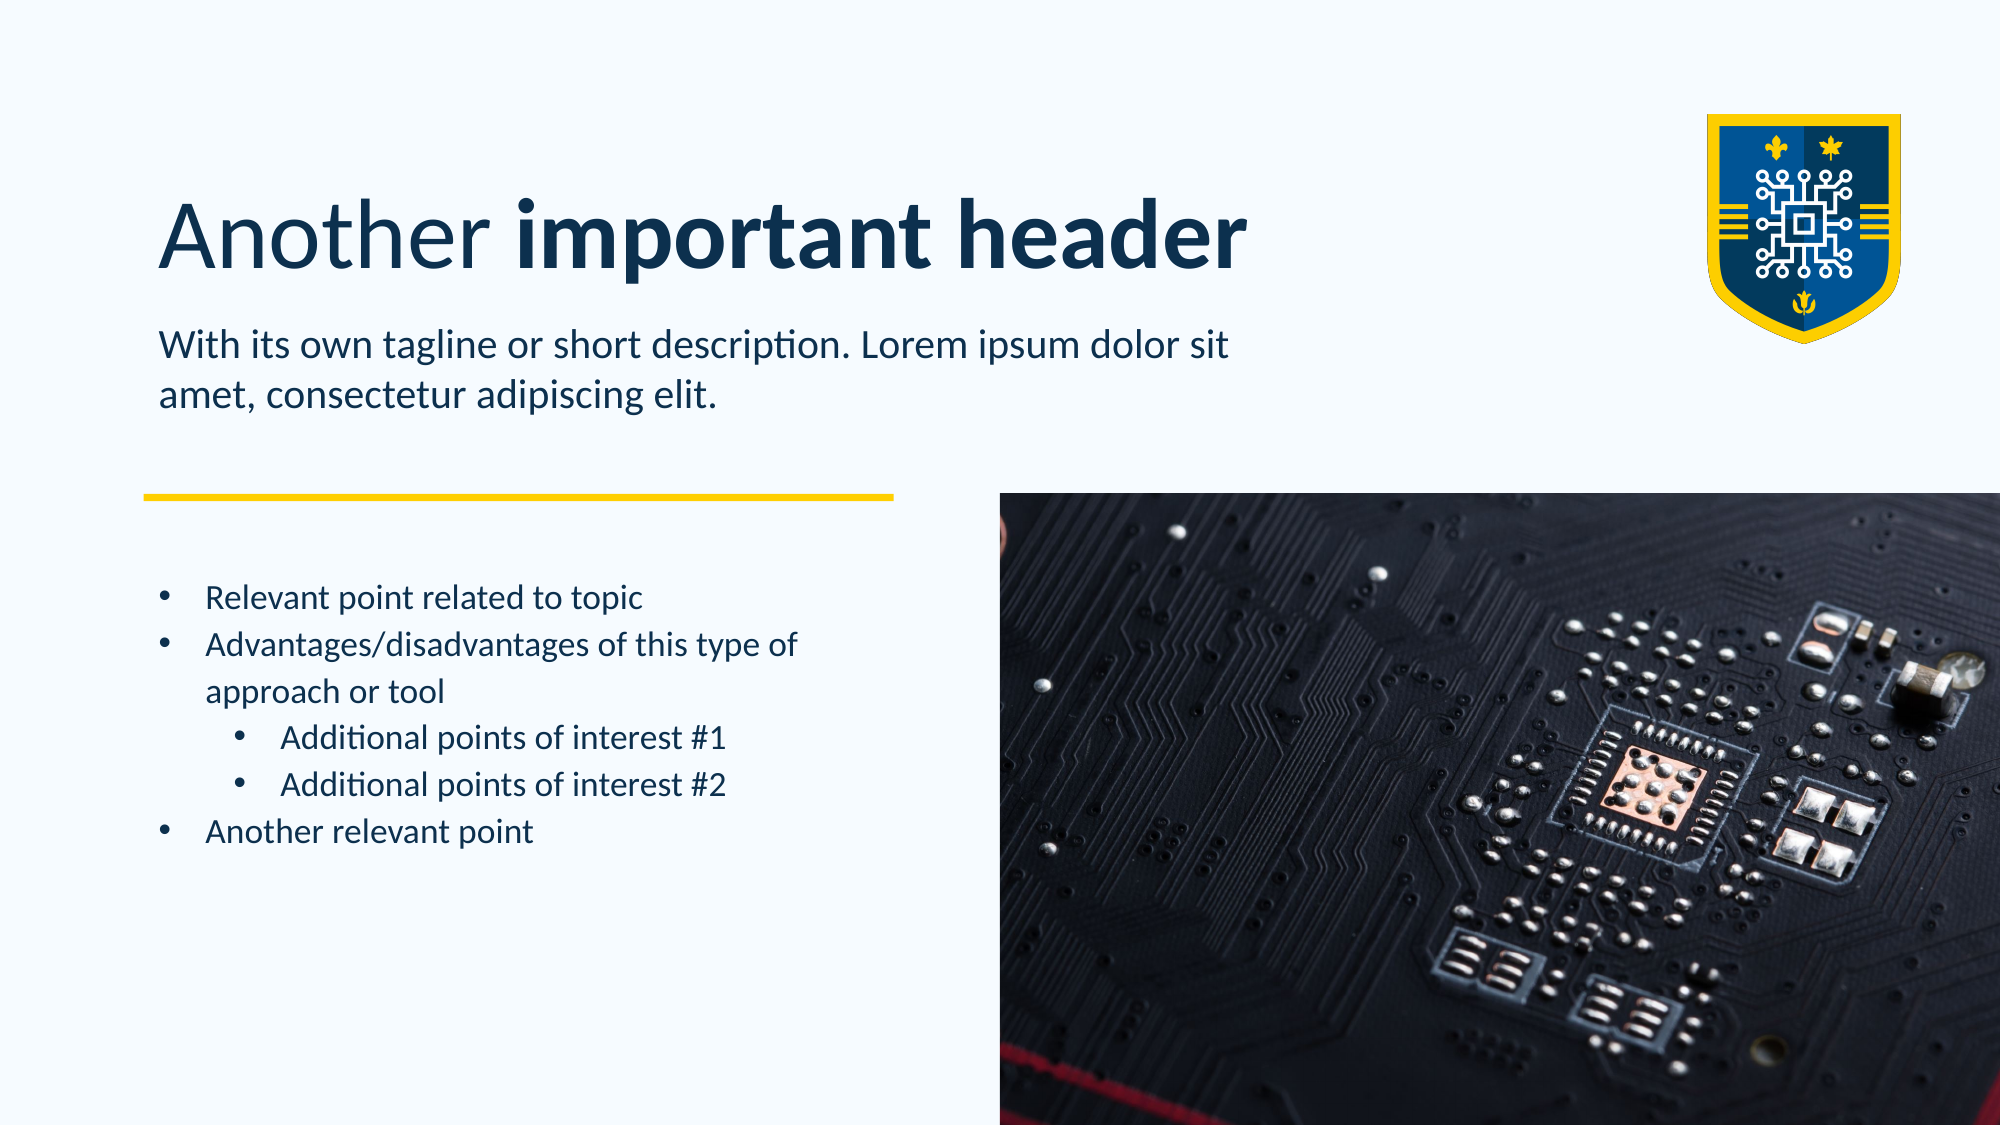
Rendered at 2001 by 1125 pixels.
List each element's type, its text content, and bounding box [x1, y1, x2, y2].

text_box Another important header [143, 161, 1587, 296]
text_box With its own tagline or short description. Lorem ipsum dolor sit amet, consectetur adipiscing elit. [143, 309, 1308, 425]
picture [1683, 108, 1925, 350]
text_box [143, 493, 895, 502]
picture [999, 493, 2000, 1125]
text_box Relevant point related to topic Advantages/disadvantages of this type of approach or tool Additional points of interest #1 Additional points of interest #2 Another relevant point [143, 562, 894, 858]
